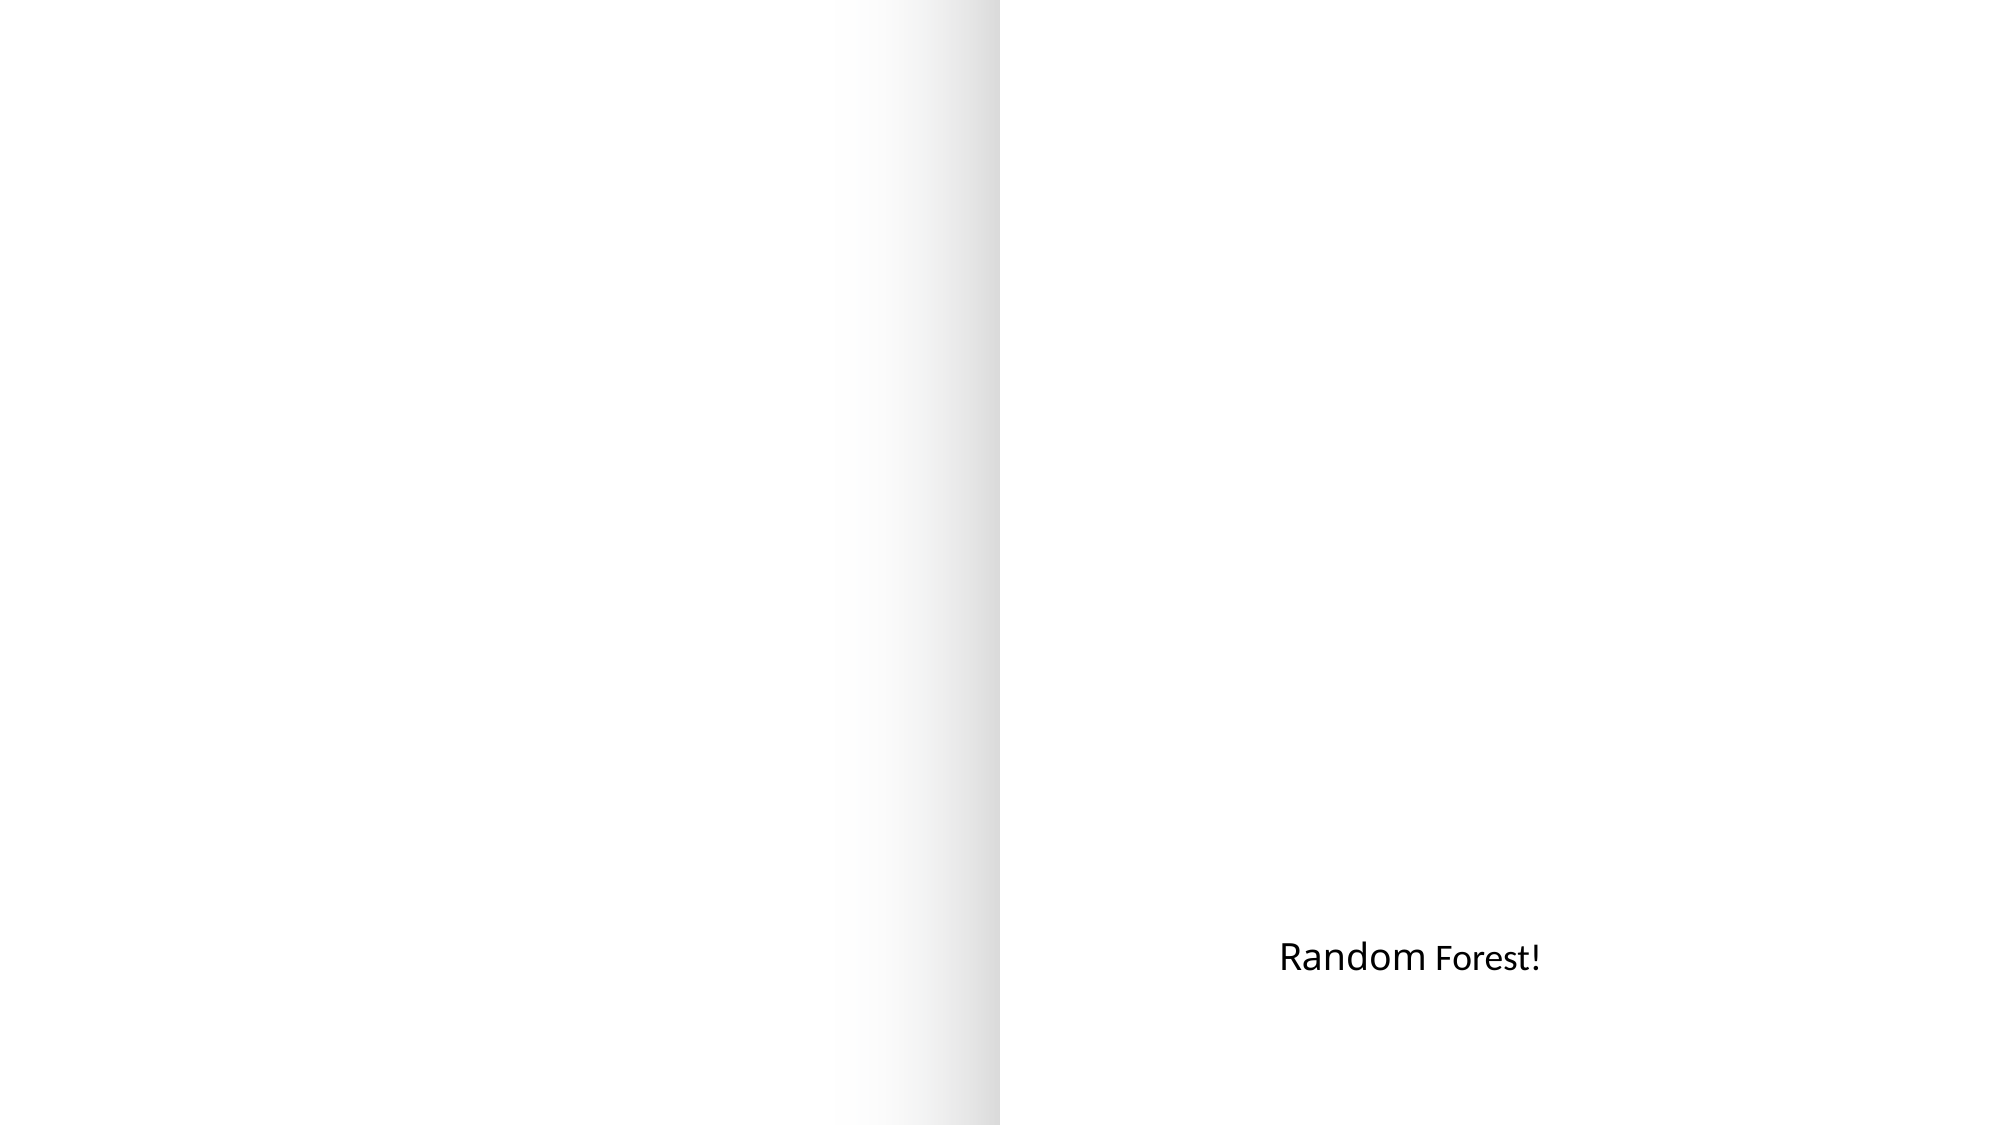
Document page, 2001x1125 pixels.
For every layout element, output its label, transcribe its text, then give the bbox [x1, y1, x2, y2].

text_box Random Forest! [1264, 925, 1641, 1031]
text_box [832, 0, 1001, 1125]
